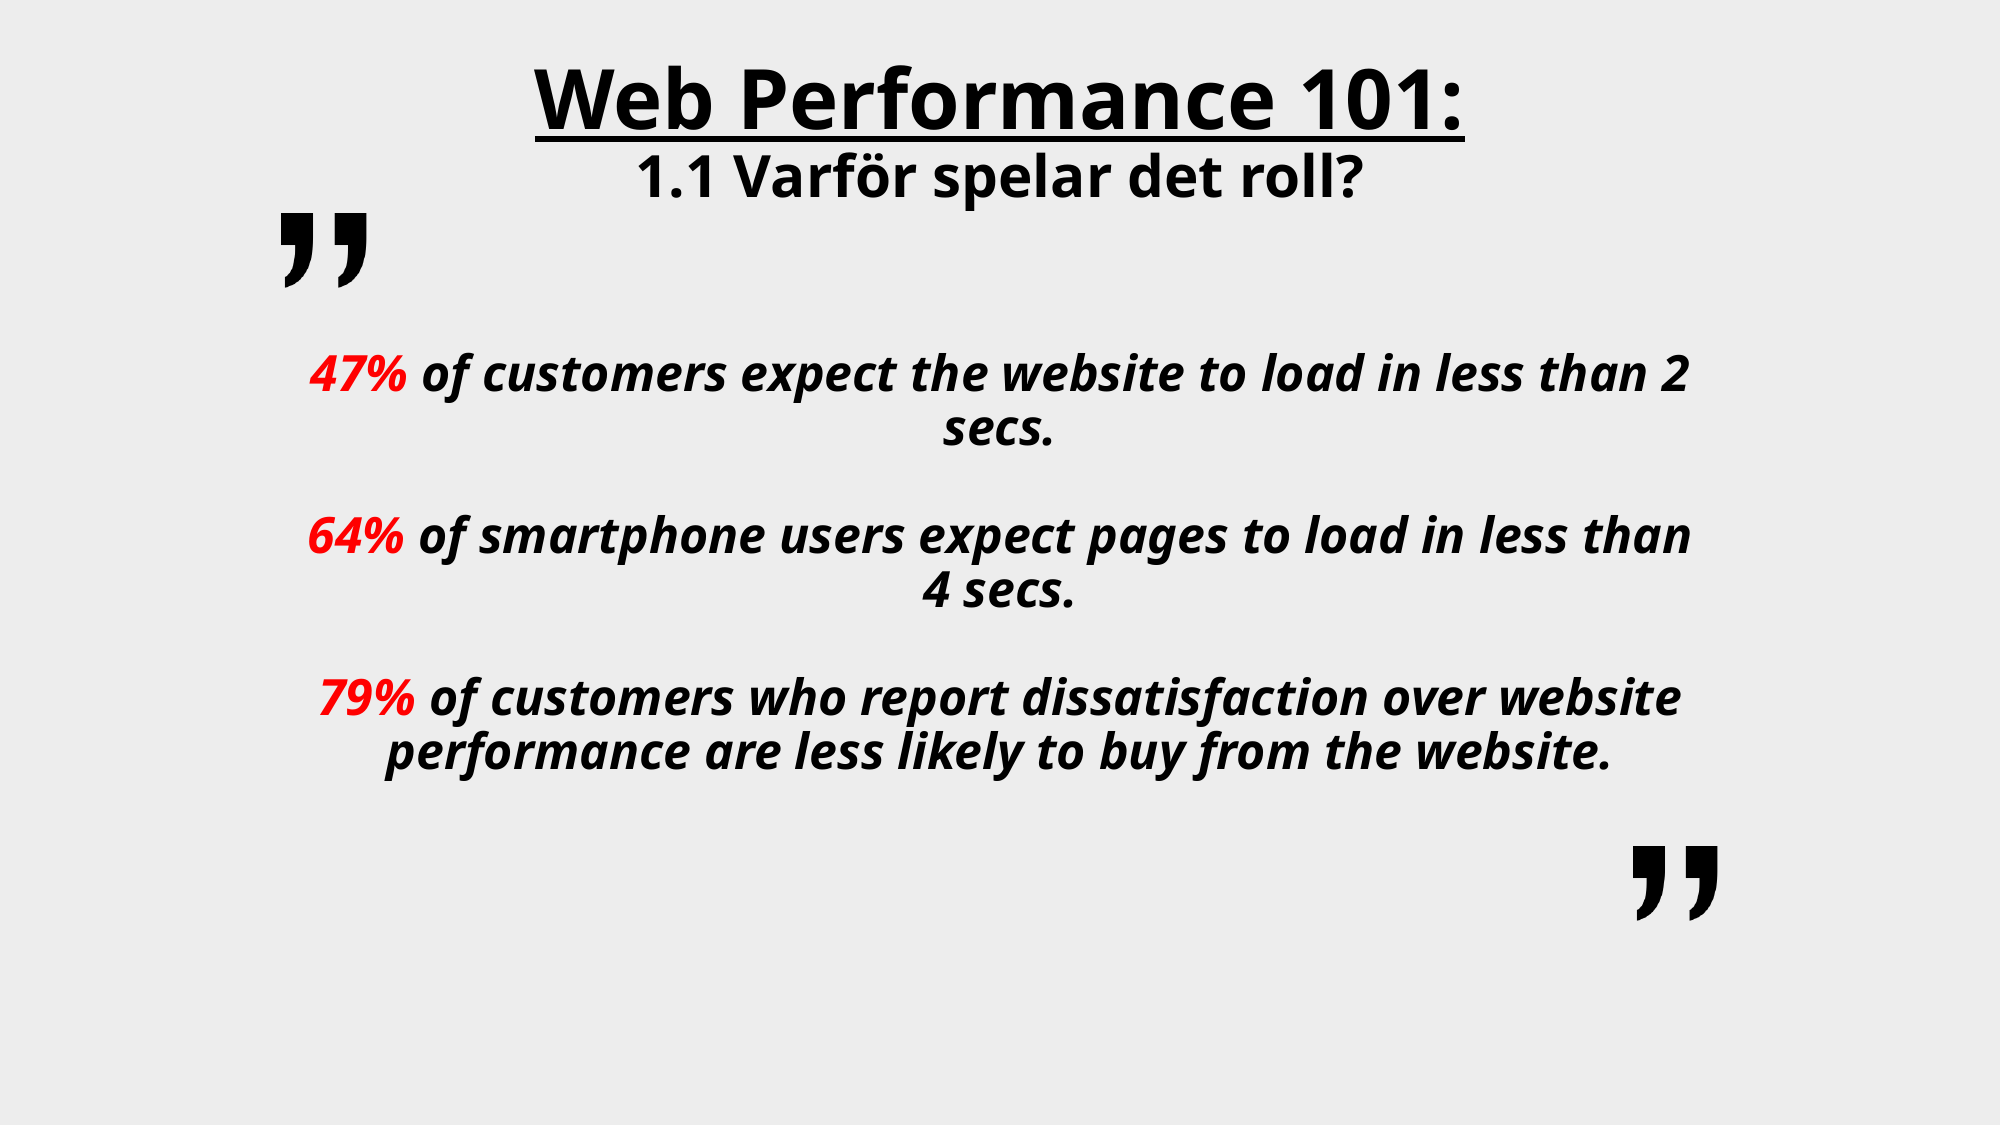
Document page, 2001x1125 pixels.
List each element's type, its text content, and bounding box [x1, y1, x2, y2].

picture [281, 221, 367, 289]
title 47% of customers expect the website to load in less than 2 secs. 64% of smartphone users expect pages to load in less than 4 secs. 79% of customers who report dissatisfaction over website performance are less likely to buy from the website. [282, 288, 1719, 840]
picture [1633, 846, 1718, 922]
text_box Web Performance 101: 1.1 Varför spelar det roll? [281, 47, 1718, 221]
